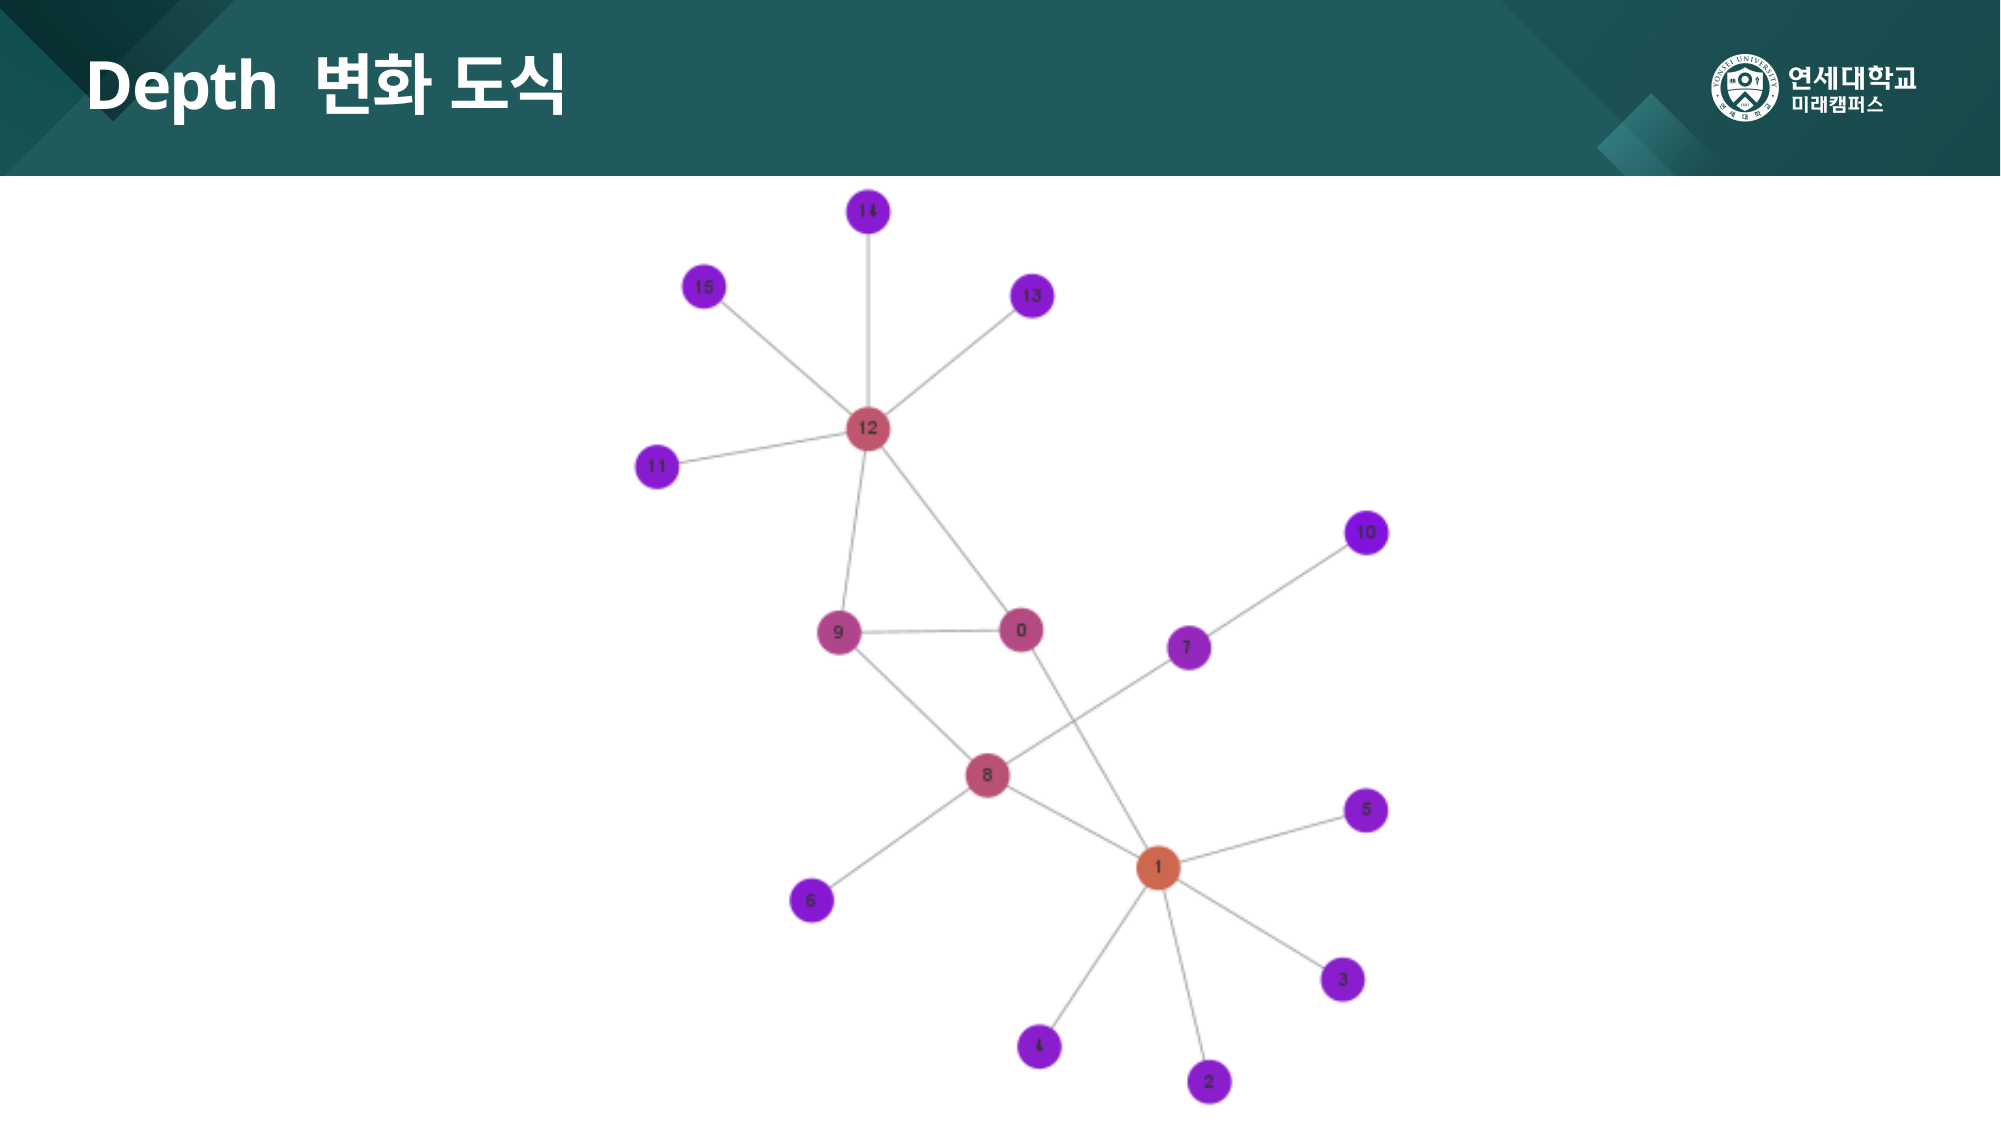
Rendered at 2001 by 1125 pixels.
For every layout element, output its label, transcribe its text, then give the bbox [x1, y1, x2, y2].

picture [0, 0, 2001, 1125]
title Depth 변화 도식 [84, 51, 1810, 125]
